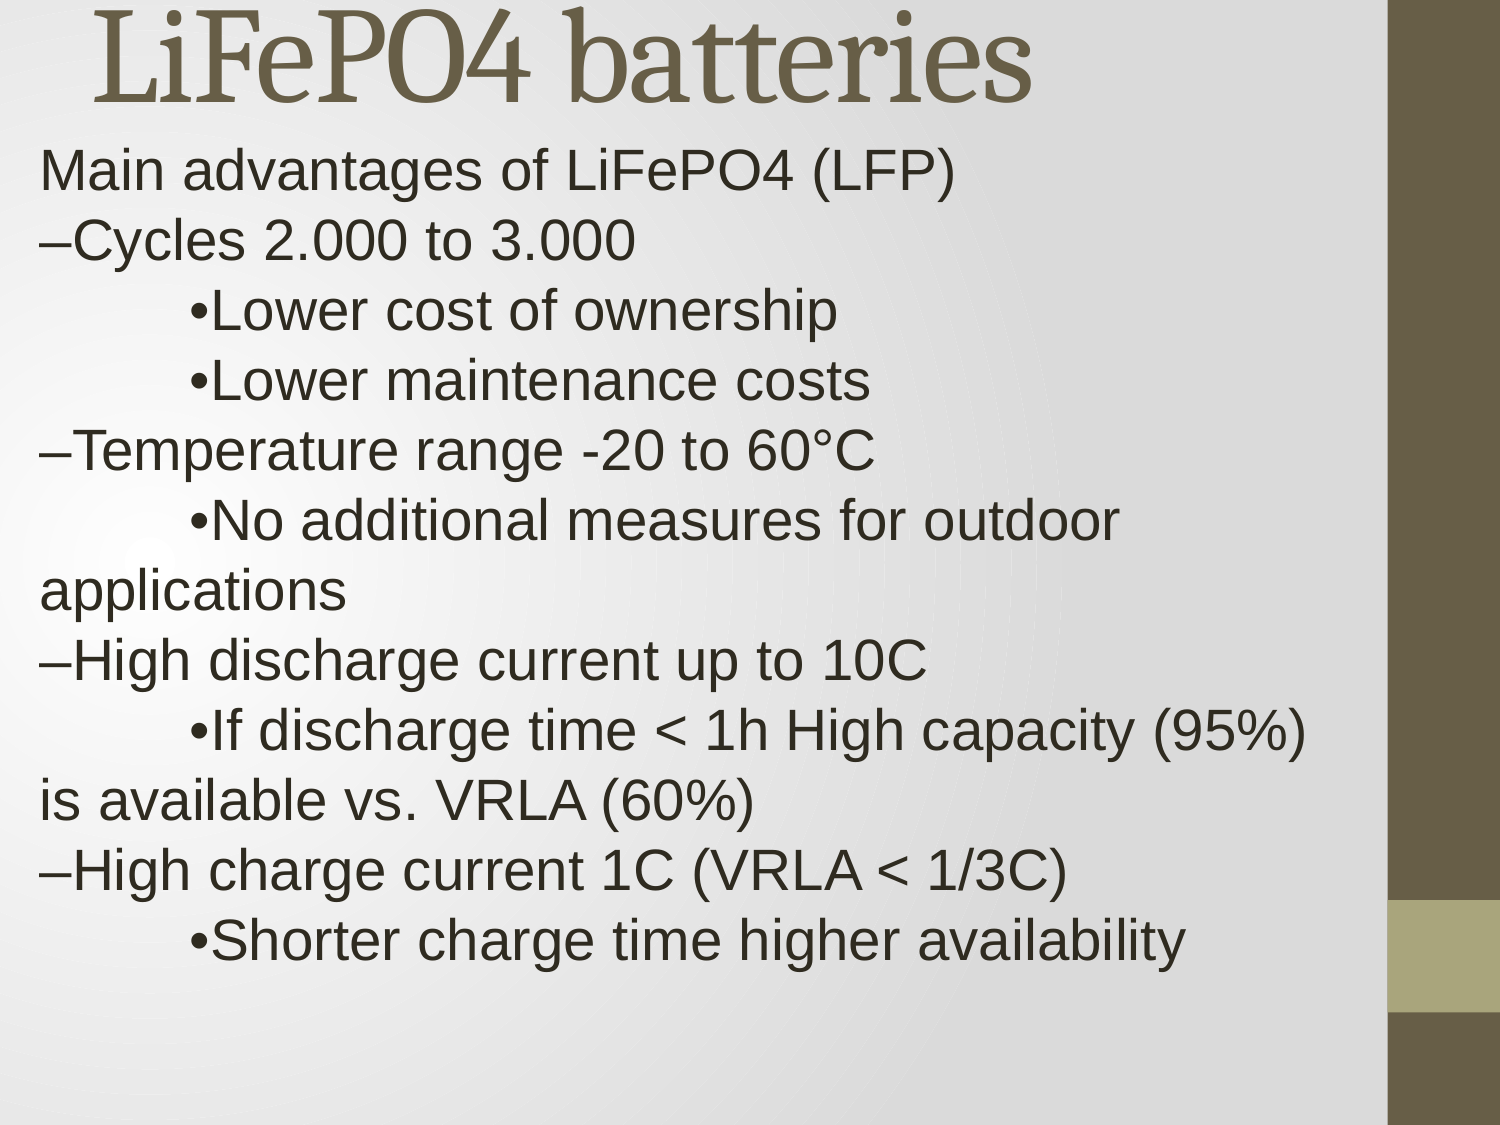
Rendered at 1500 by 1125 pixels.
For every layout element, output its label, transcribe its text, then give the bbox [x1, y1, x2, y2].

title LiFePO4 batteries [75, 0, 1313, 124]
text_box Main advantages of LiFePO4 (LFP) –Cycles 2.000 to 3.000 •Lower cost of ownership •Lower maintenance costs –Temperature range -20 to 60°C •No additional measures for outdoor applications –High discharge current up to 10C •If discharge time < 1h High capacity (95%) is available vs. VRLA (60%) –High charge current 1C (VRLA < 1/3C) •Shorter charge time higher availability [24, 124, 1375, 980]
